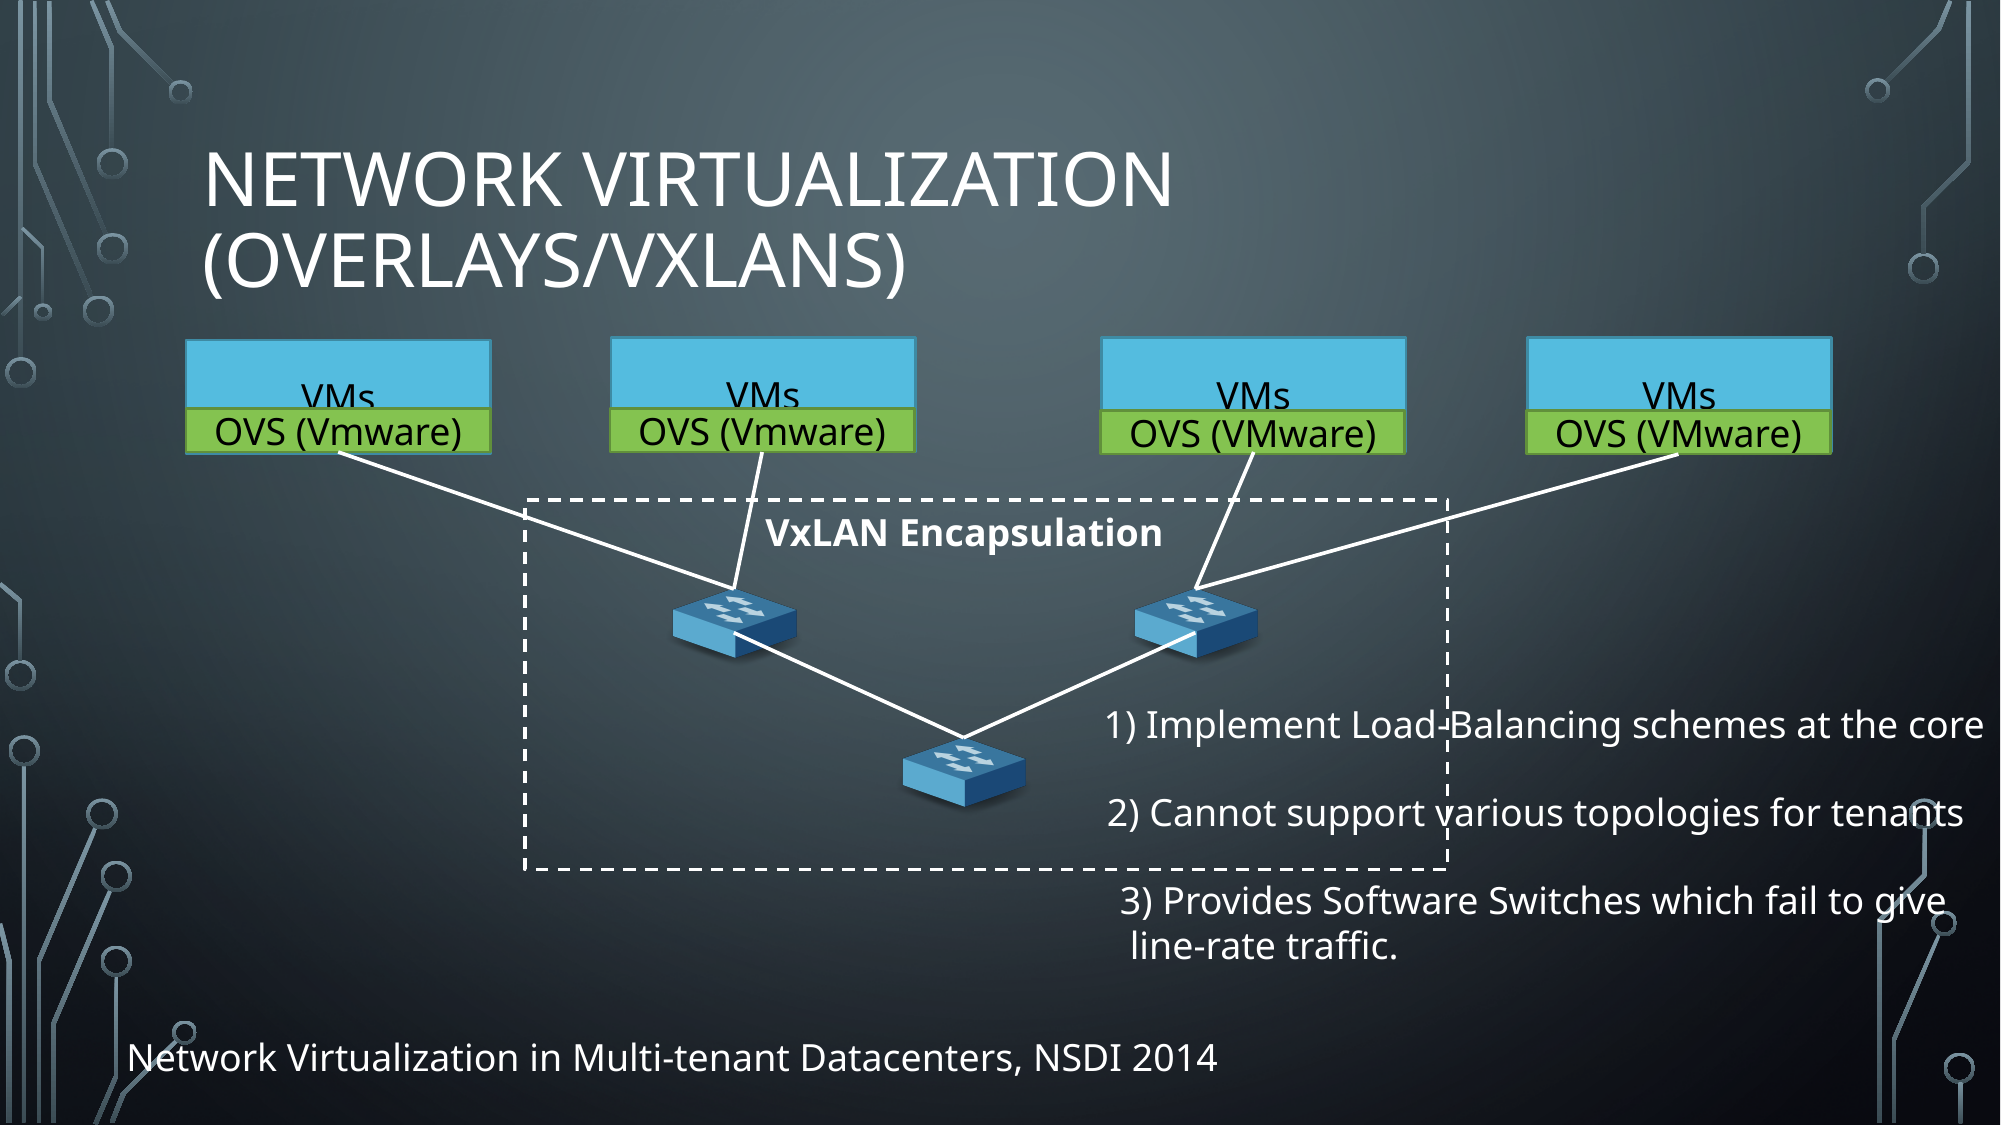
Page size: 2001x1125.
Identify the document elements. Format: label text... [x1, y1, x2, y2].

text_box [524, 590, 1449, 871]
text_box 2) Cannot support various topologies for tenants [1448, 781, 1981, 842]
text_box OVS (Vmware) [185, 407, 492, 453]
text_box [733, 632, 963, 738]
text_box Network Virtualization in Multi-tenant Datacenters, NSDI 2014 [111, 1026, 1234, 1087]
text_box 3) Provides Software Switches which fail to give line-rate traffic. [1105, 869, 1963, 975]
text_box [733, 451, 763, 590]
text_box OVS (VMware) [1525, 409, 1832, 455]
picture [665, 588, 803, 667]
text_box VMs [610, 336, 917, 453]
picture [1126, 588, 1264, 667]
text_box VMs [1526, 336, 1833, 453]
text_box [1195, 453, 1679, 590]
text_box OVS (Vmware) [609, 407, 916, 453]
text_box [338, 451, 733, 590]
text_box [963, 632, 1196, 738]
text_box VMs [185, 339, 492, 407]
text_box VMs [1100, 336, 1407, 453]
text_box OVS (VMware) [1099, 409, 1406, 455]
text_box [763, 499, 1195, 632]
picture [895, 738, 1033, 816]
text_box 1) Implement Load-Balancing schemes at the core [1448, 693, 2000, 754]
title Network Virtualization (Overlays/VXLANs) [187, 101, 1813, 344]
